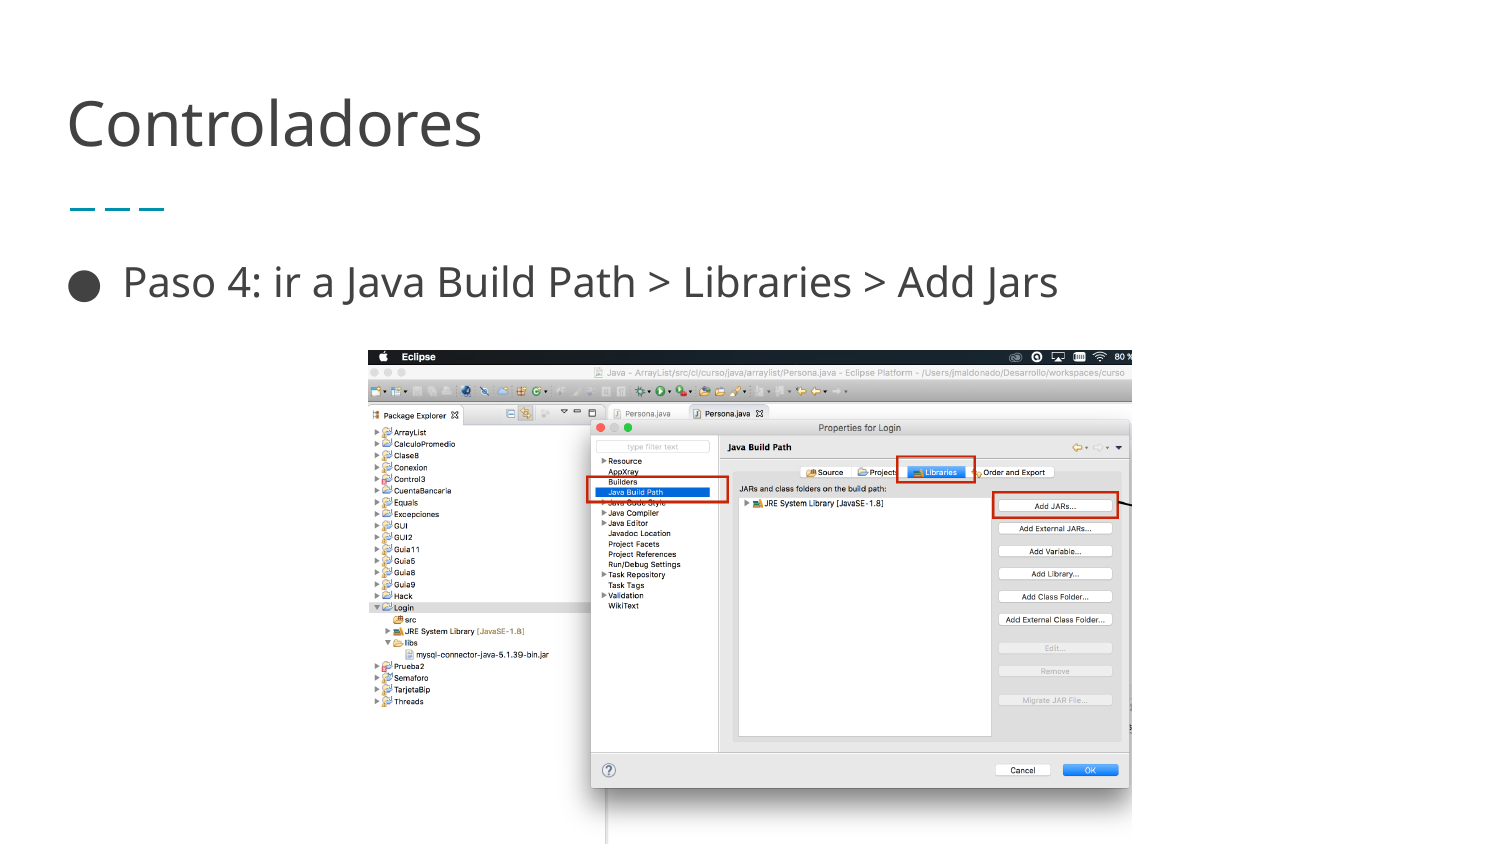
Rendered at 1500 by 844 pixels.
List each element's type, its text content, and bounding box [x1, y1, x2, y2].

list Paso 4: ir a Java Build Path > Libraries > Add Jars [51, 240, 1449, 750]
title Controladores [51, 61, 1449, 182]
picture [368, 349, 1132, 844]
